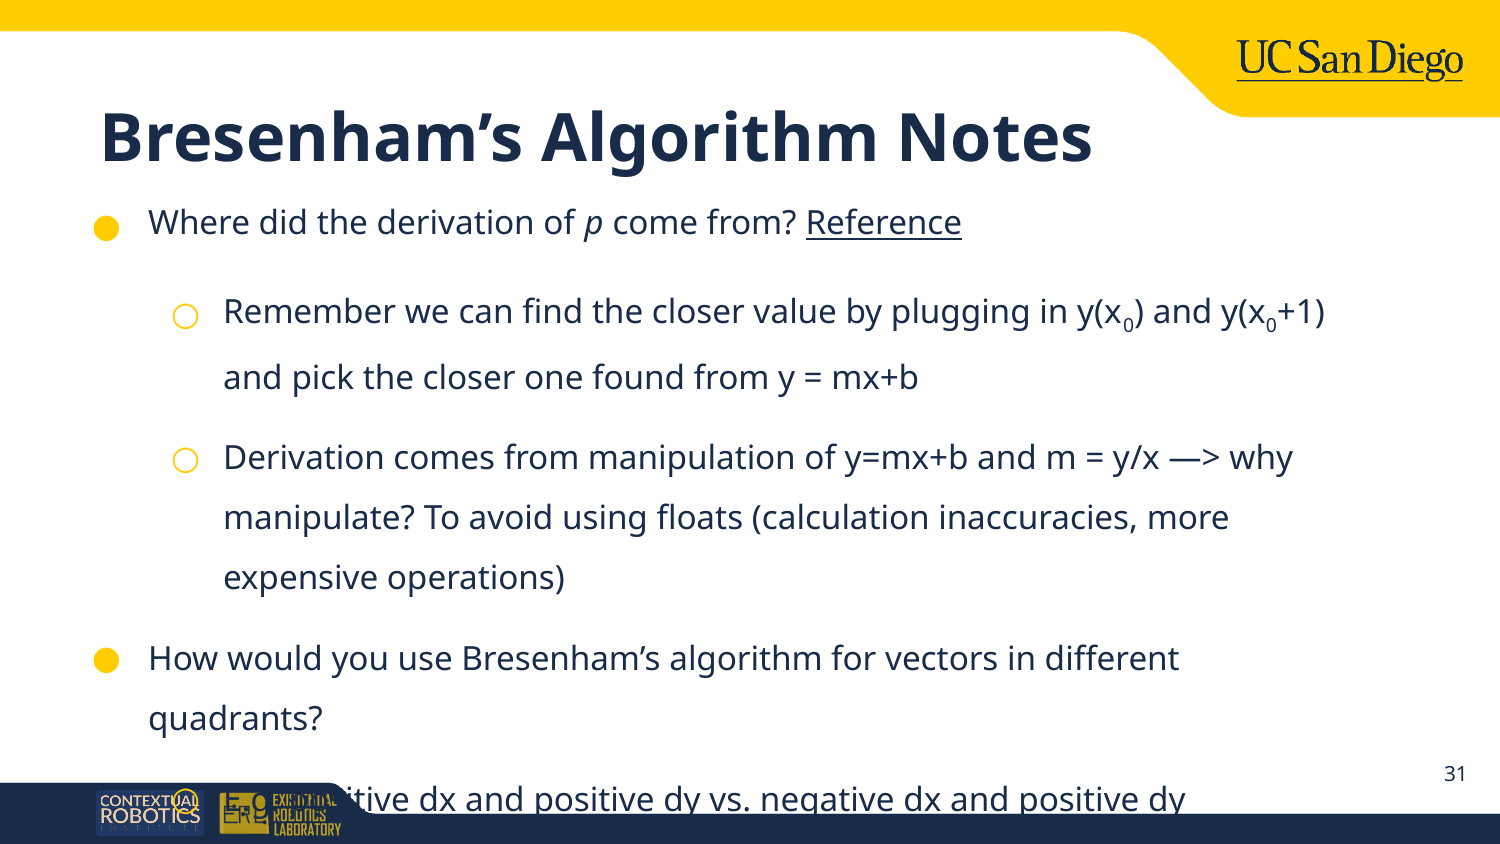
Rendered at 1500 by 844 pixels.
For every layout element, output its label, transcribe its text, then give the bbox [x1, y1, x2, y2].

slide_number 31 [1392, 742, 1483, 808]
title Bresenham’s Algorithm Notes [84, 48, 1330, 164]
picture [0, 0, 1500, 844]
list Where did the derivation of p come from? Reference Remember we can find the closer value by plugging in y(x0) and y(x0+1) and pick the closer one found from y = mx+b Derivation comes from manipulation of y=mx+b and m = y/x —> why manipulate? To avoid using floats (calculation inaccuracies, more expensive operations) How would you use Bresenham’s algorithm for vectors in different quadrants? E.g. positive dx and positive dy vs. negative dx and positive dy scenarios [58, 164, 1356, 762]
